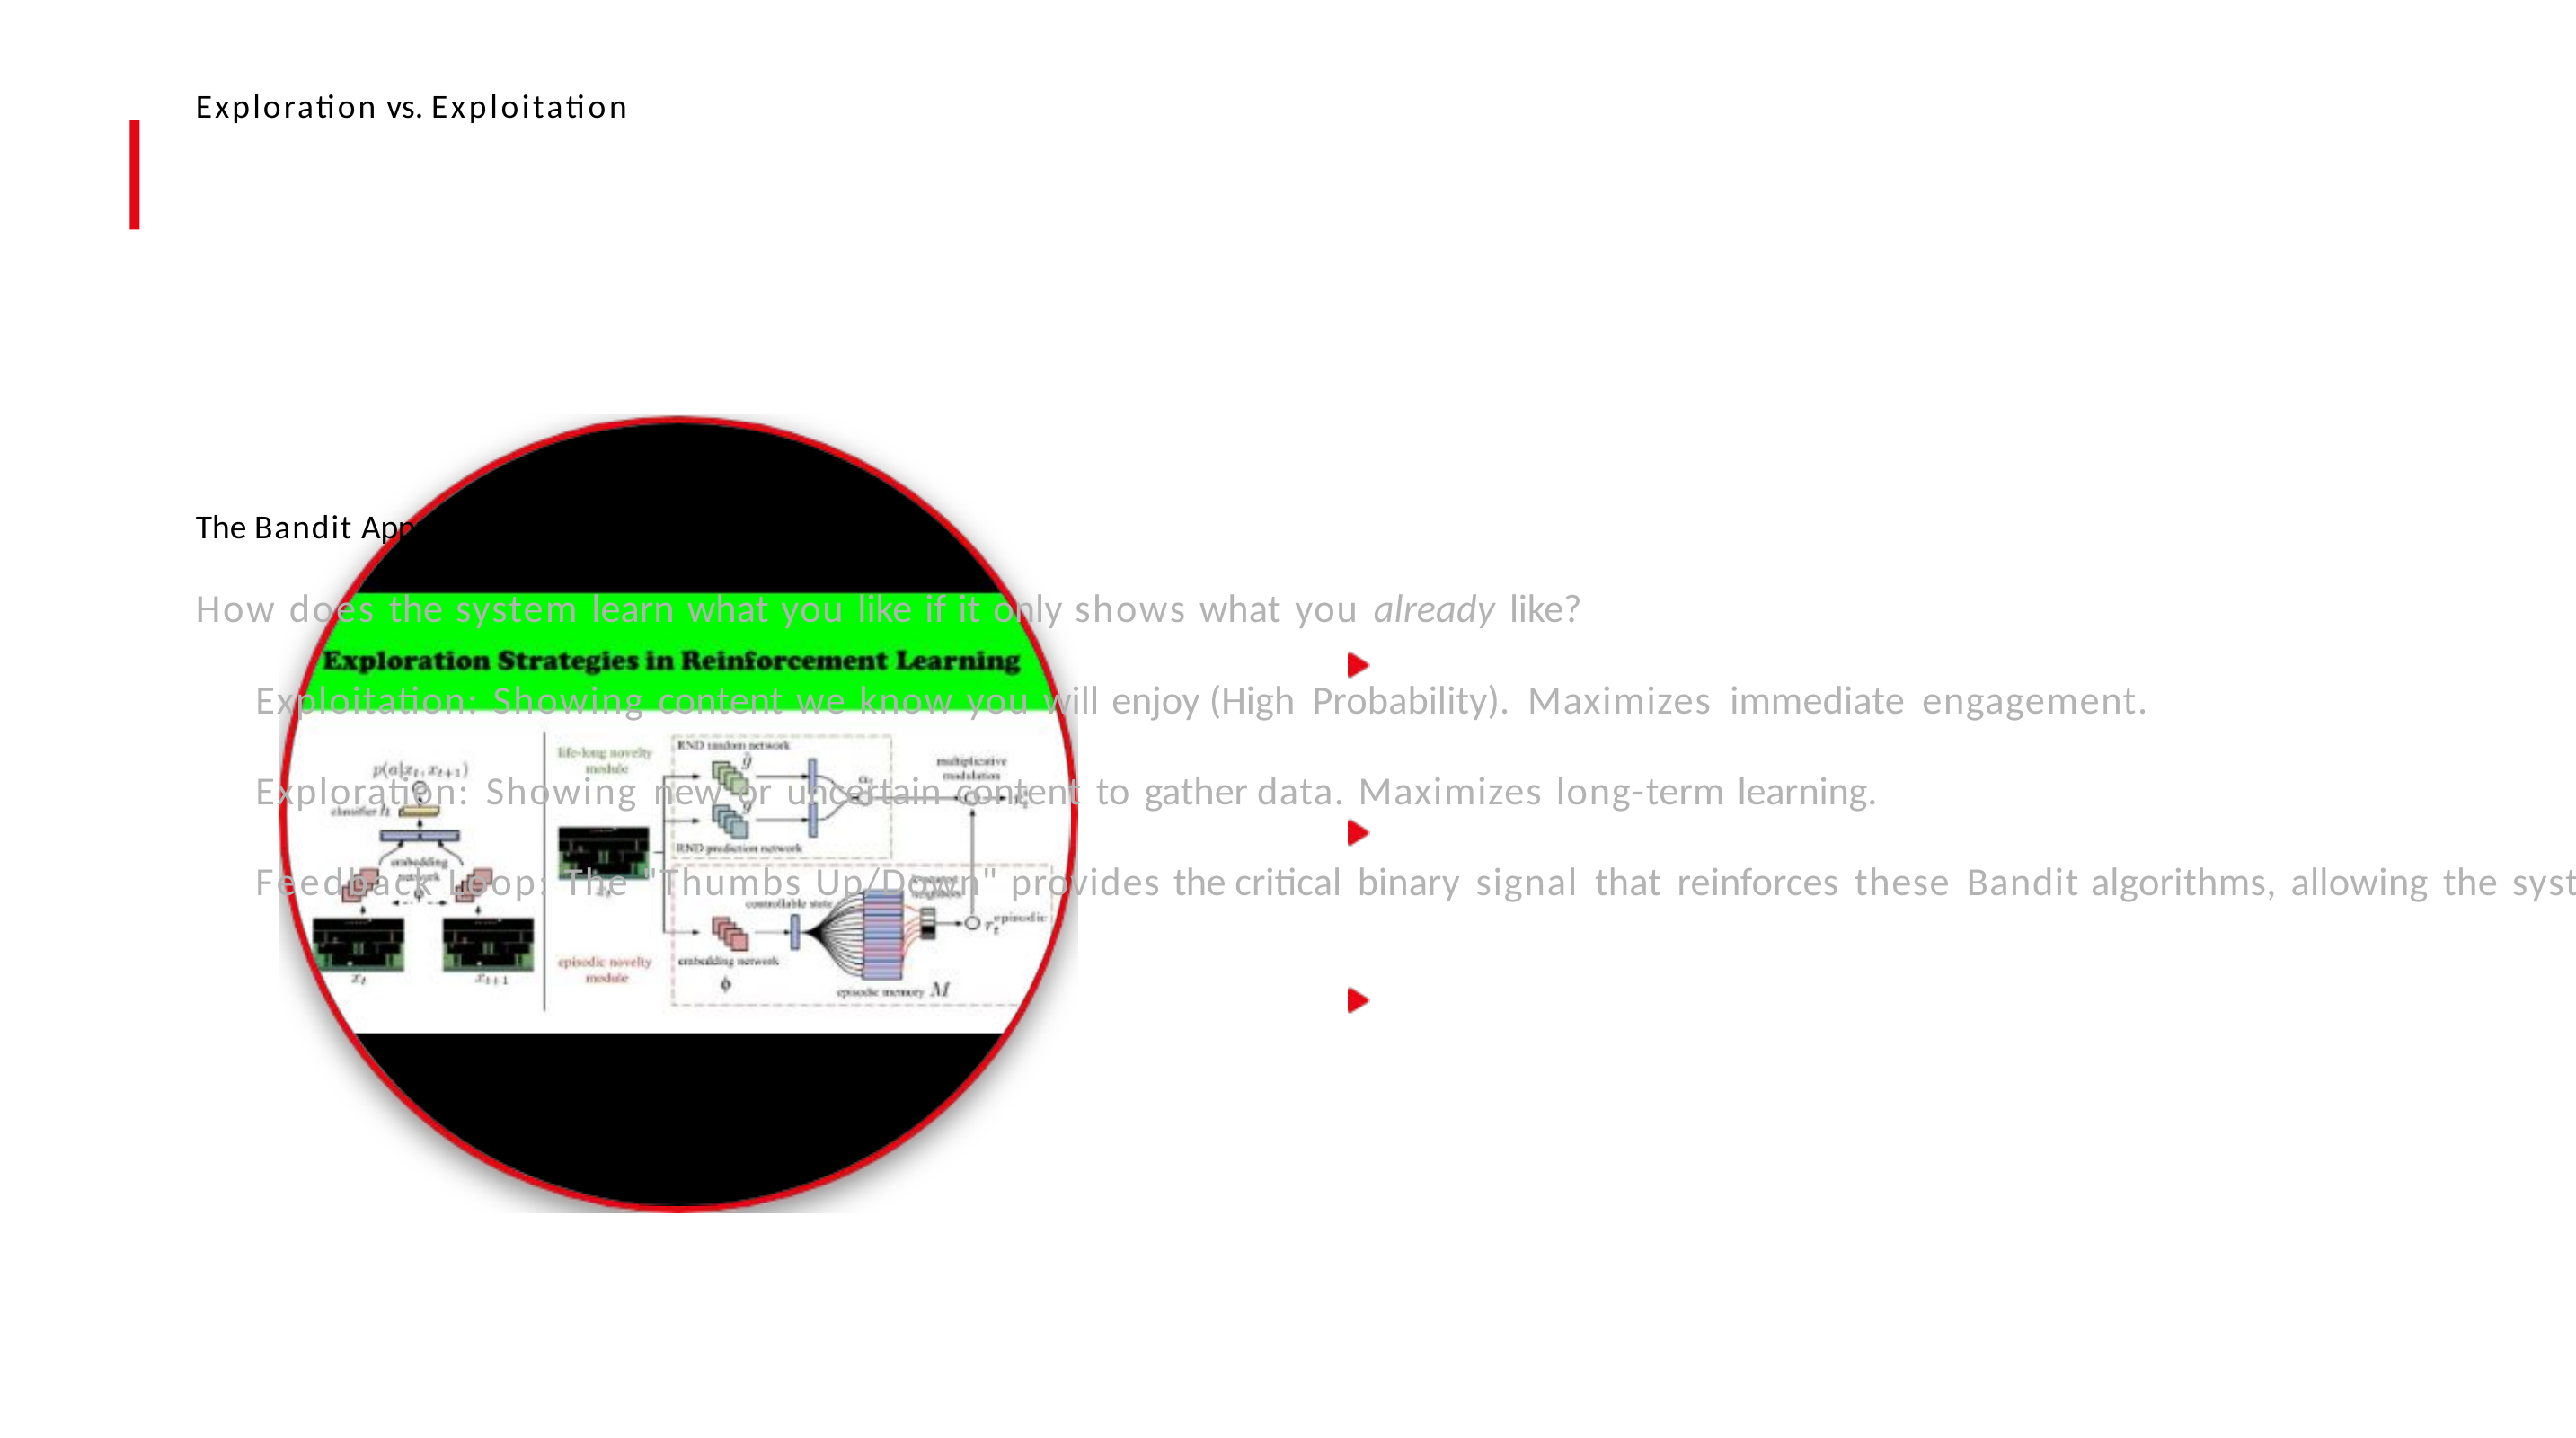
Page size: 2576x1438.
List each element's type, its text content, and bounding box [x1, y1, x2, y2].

picture [1347, 649, 1370, 680]
list The Bandit Approach How does the system learn what you like if it only shows what you already like? Exploitation: Showing content we know you will enjoy (High Probability). Maximizes immediate engagement. Exploration: Showing new or uncertain content to gather data. Maximizes long-term learning. Feedback Loop: The "Thumbs Up/Down" provides the critical binary signal that reinforces these Bandit algorithms, allowing the system to adapt rapidly to taste changes. [192, 470, 2576, 1327]
picture [1347, 985, 1370, 1016]
text_box [129, 120, 140, 230]
title Exploration vs. Exploitation [192, 82, 2576, 325]
picture [1347, 817, 1370, 848]
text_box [279, 413, 1079, 1214]
